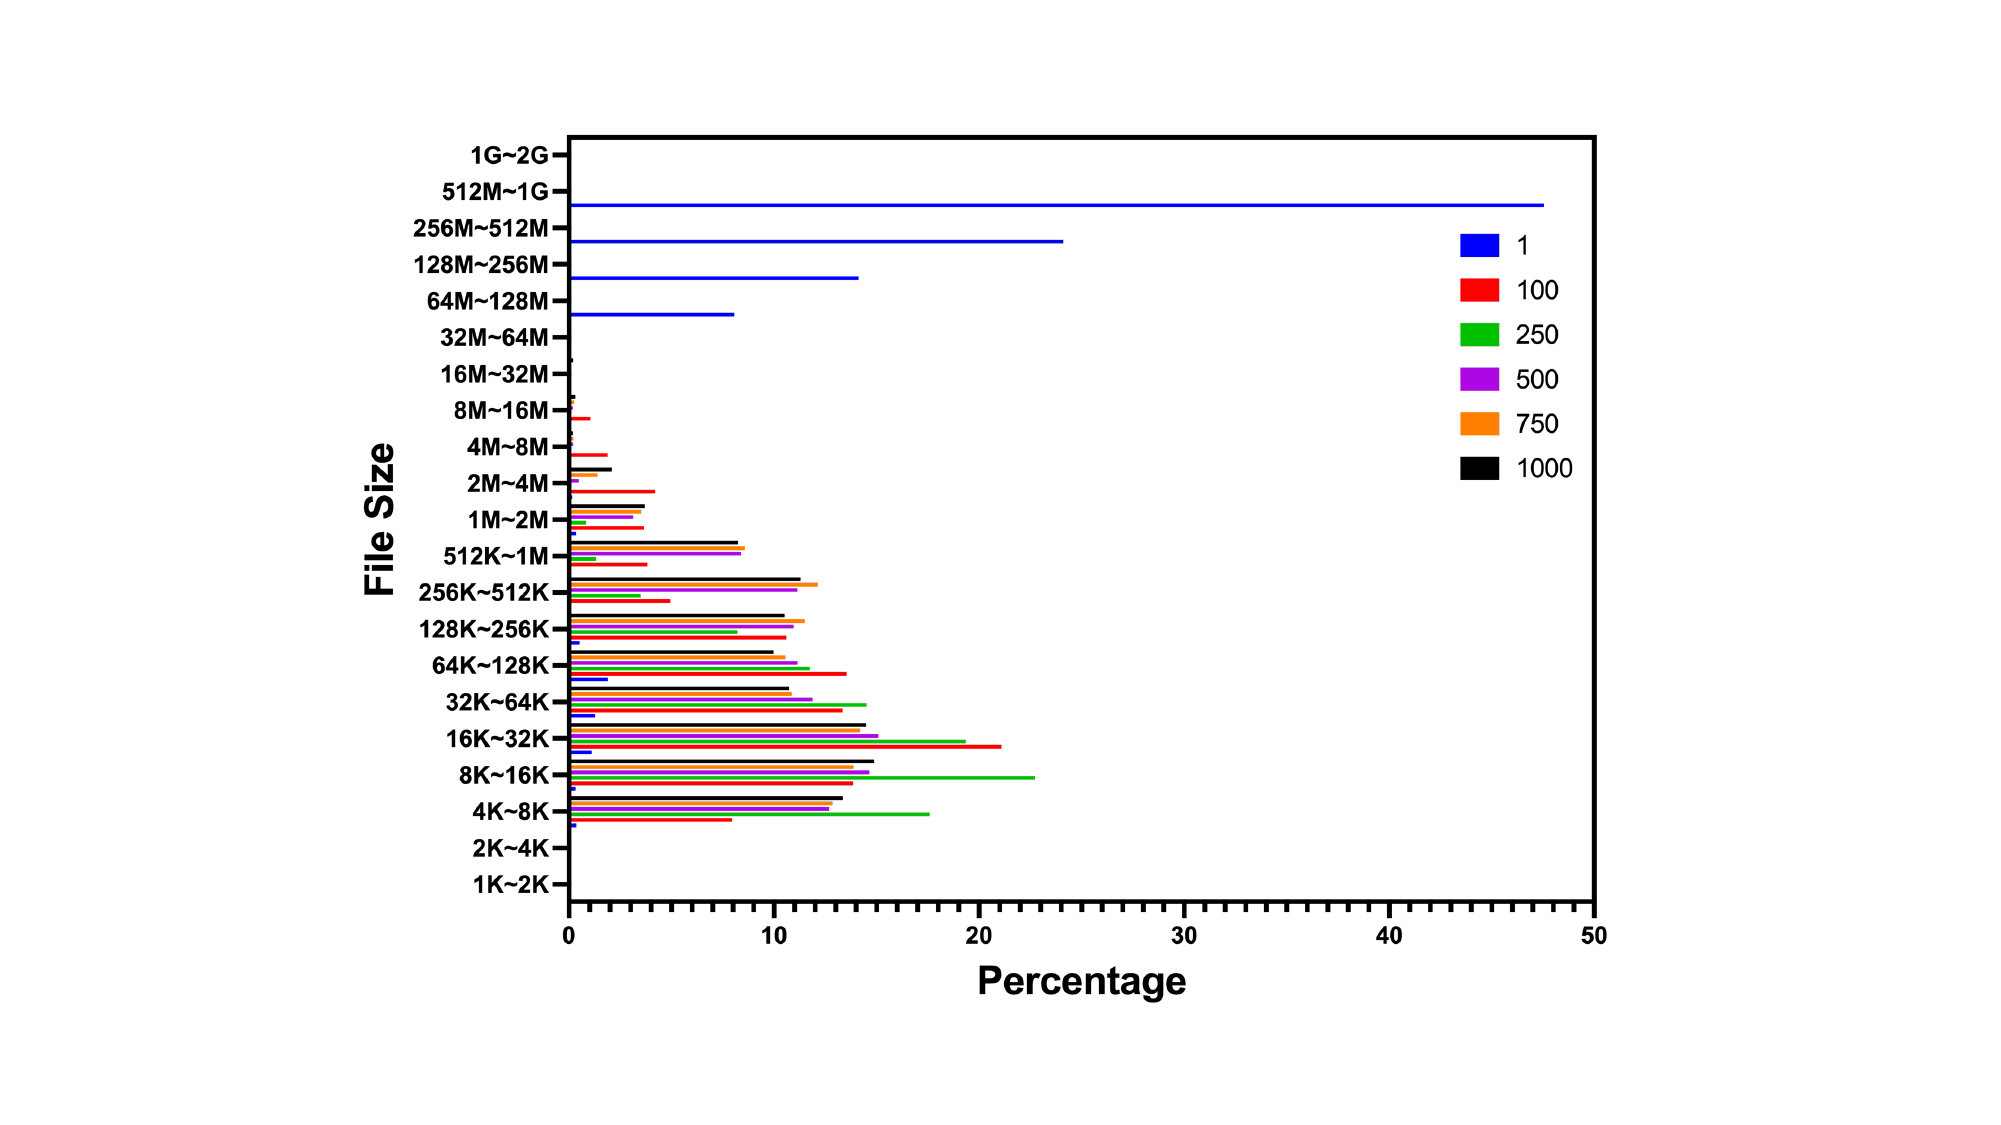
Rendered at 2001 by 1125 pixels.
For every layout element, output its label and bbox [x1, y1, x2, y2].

picture [346, 109, 1654, 1016]
